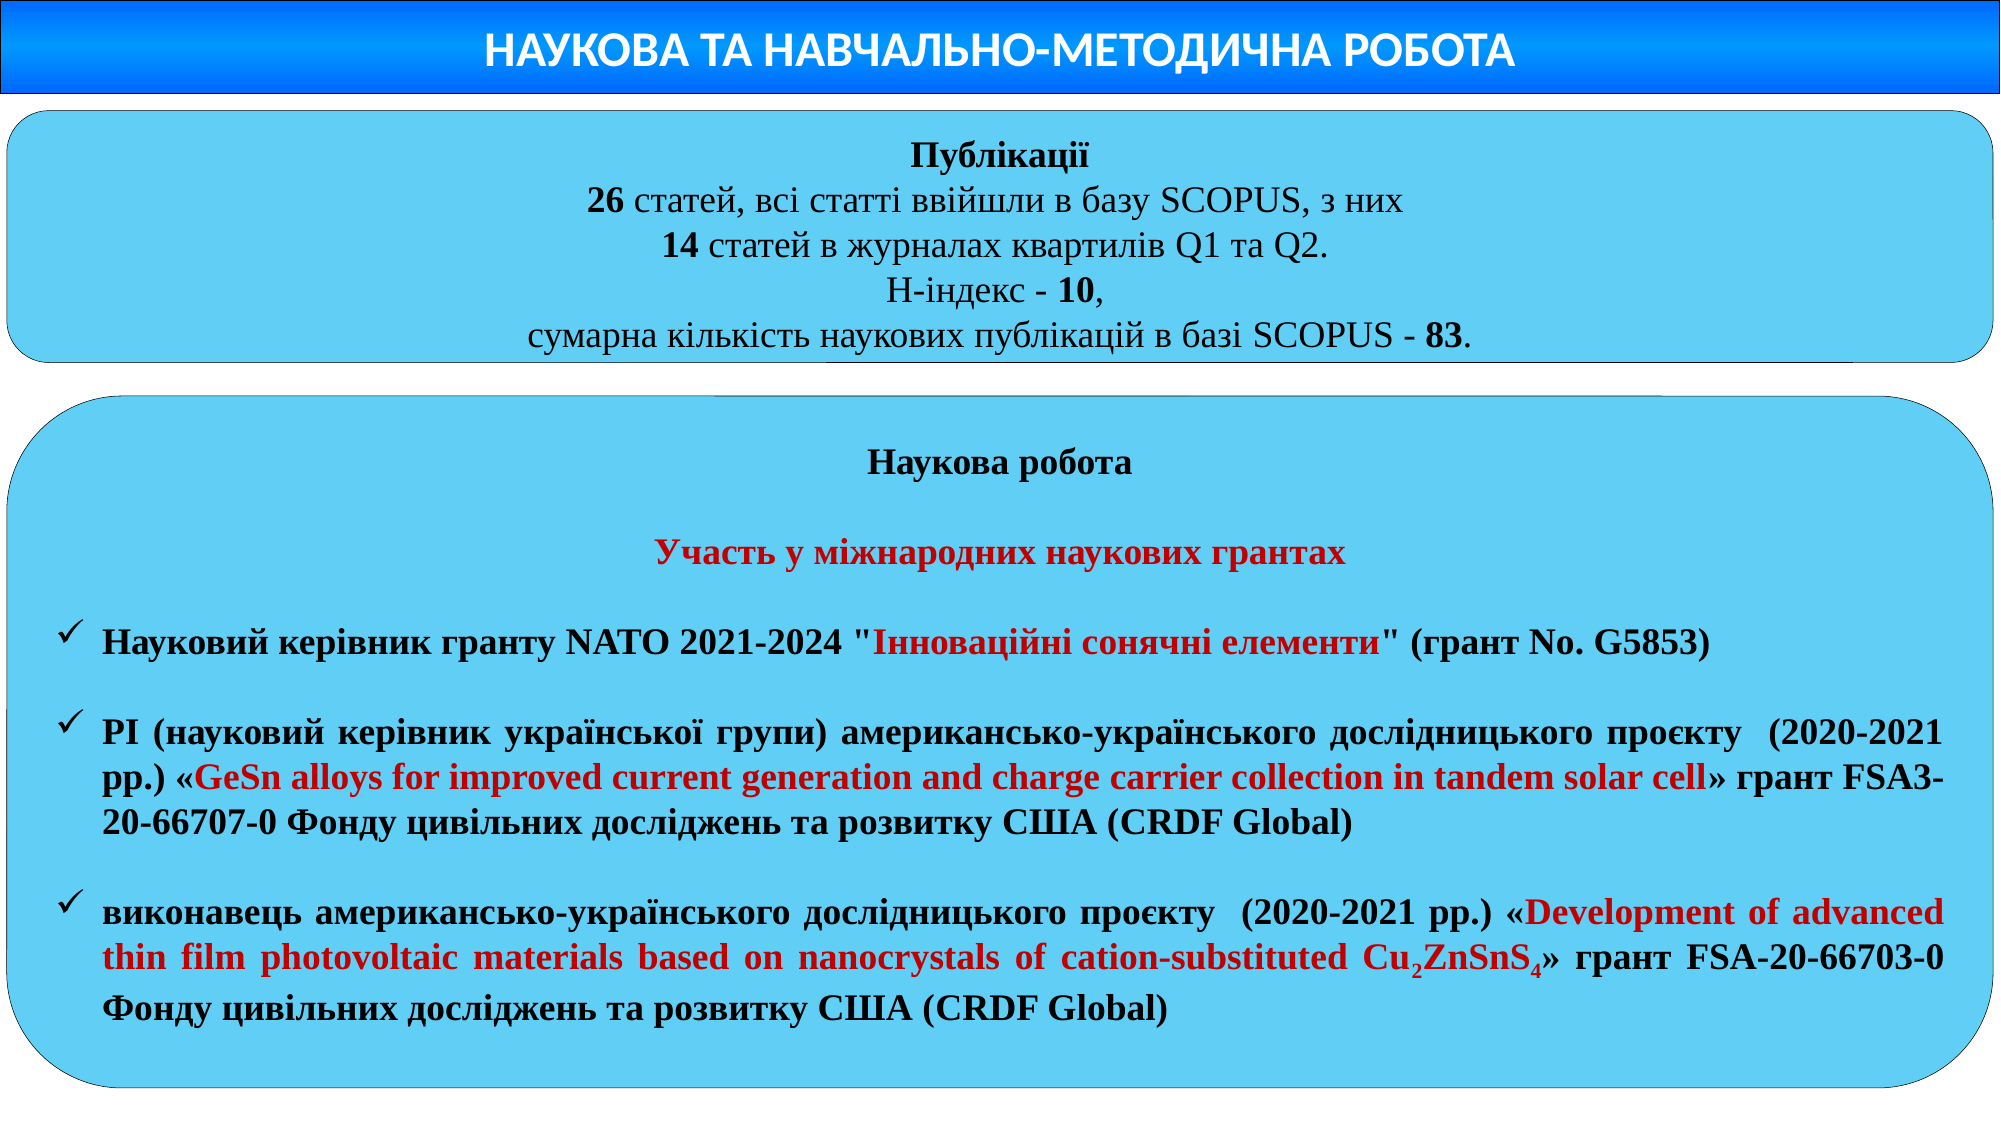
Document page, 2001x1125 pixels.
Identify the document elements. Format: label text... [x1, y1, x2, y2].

text_box НАУКОВА ТА НАВЧАЛЬНО-МЕТОДИЧНА РОБОТА [0, 0, 2000, 94]
text_box Наукова робота Участь у міжнародних наукових грантах Науковий керівник гранту NATO 2021-2024 "Інноваційні сонячні елементи" (грант No. G5853) PI (науковий керівник української групи) американсько-українського дослідницького проєкту (2020-2021 рр.) «GeSn alloys for improved current generation and charge carrier collection in tandem solar cell» грант FSA3-20-66707-0 Фонду цивільних досліджень та розвитку США (CRDF Global) виконавець американсько-українського дослідницького проєкту (2020-2021 рр.) «Development of advanced thin film photovoltaic materials based on nanocrystals of cation-substituted Cu2ZnSnS4» грант FSA-20-66703-0 Фонду цивільних досліджень та розвитку США (CRDF Global) [6, 395, 1994, 1088]
text_box Публікації 26 статей, всі статті ввійшли в базу SCOPUS, з них 14 статей в журналах квартилів Q1 та Q2. H-індекс - 10, сумарна кількість наукових публікацій в базі SCOPUS - 83. [6, 110, 1994, 363]
